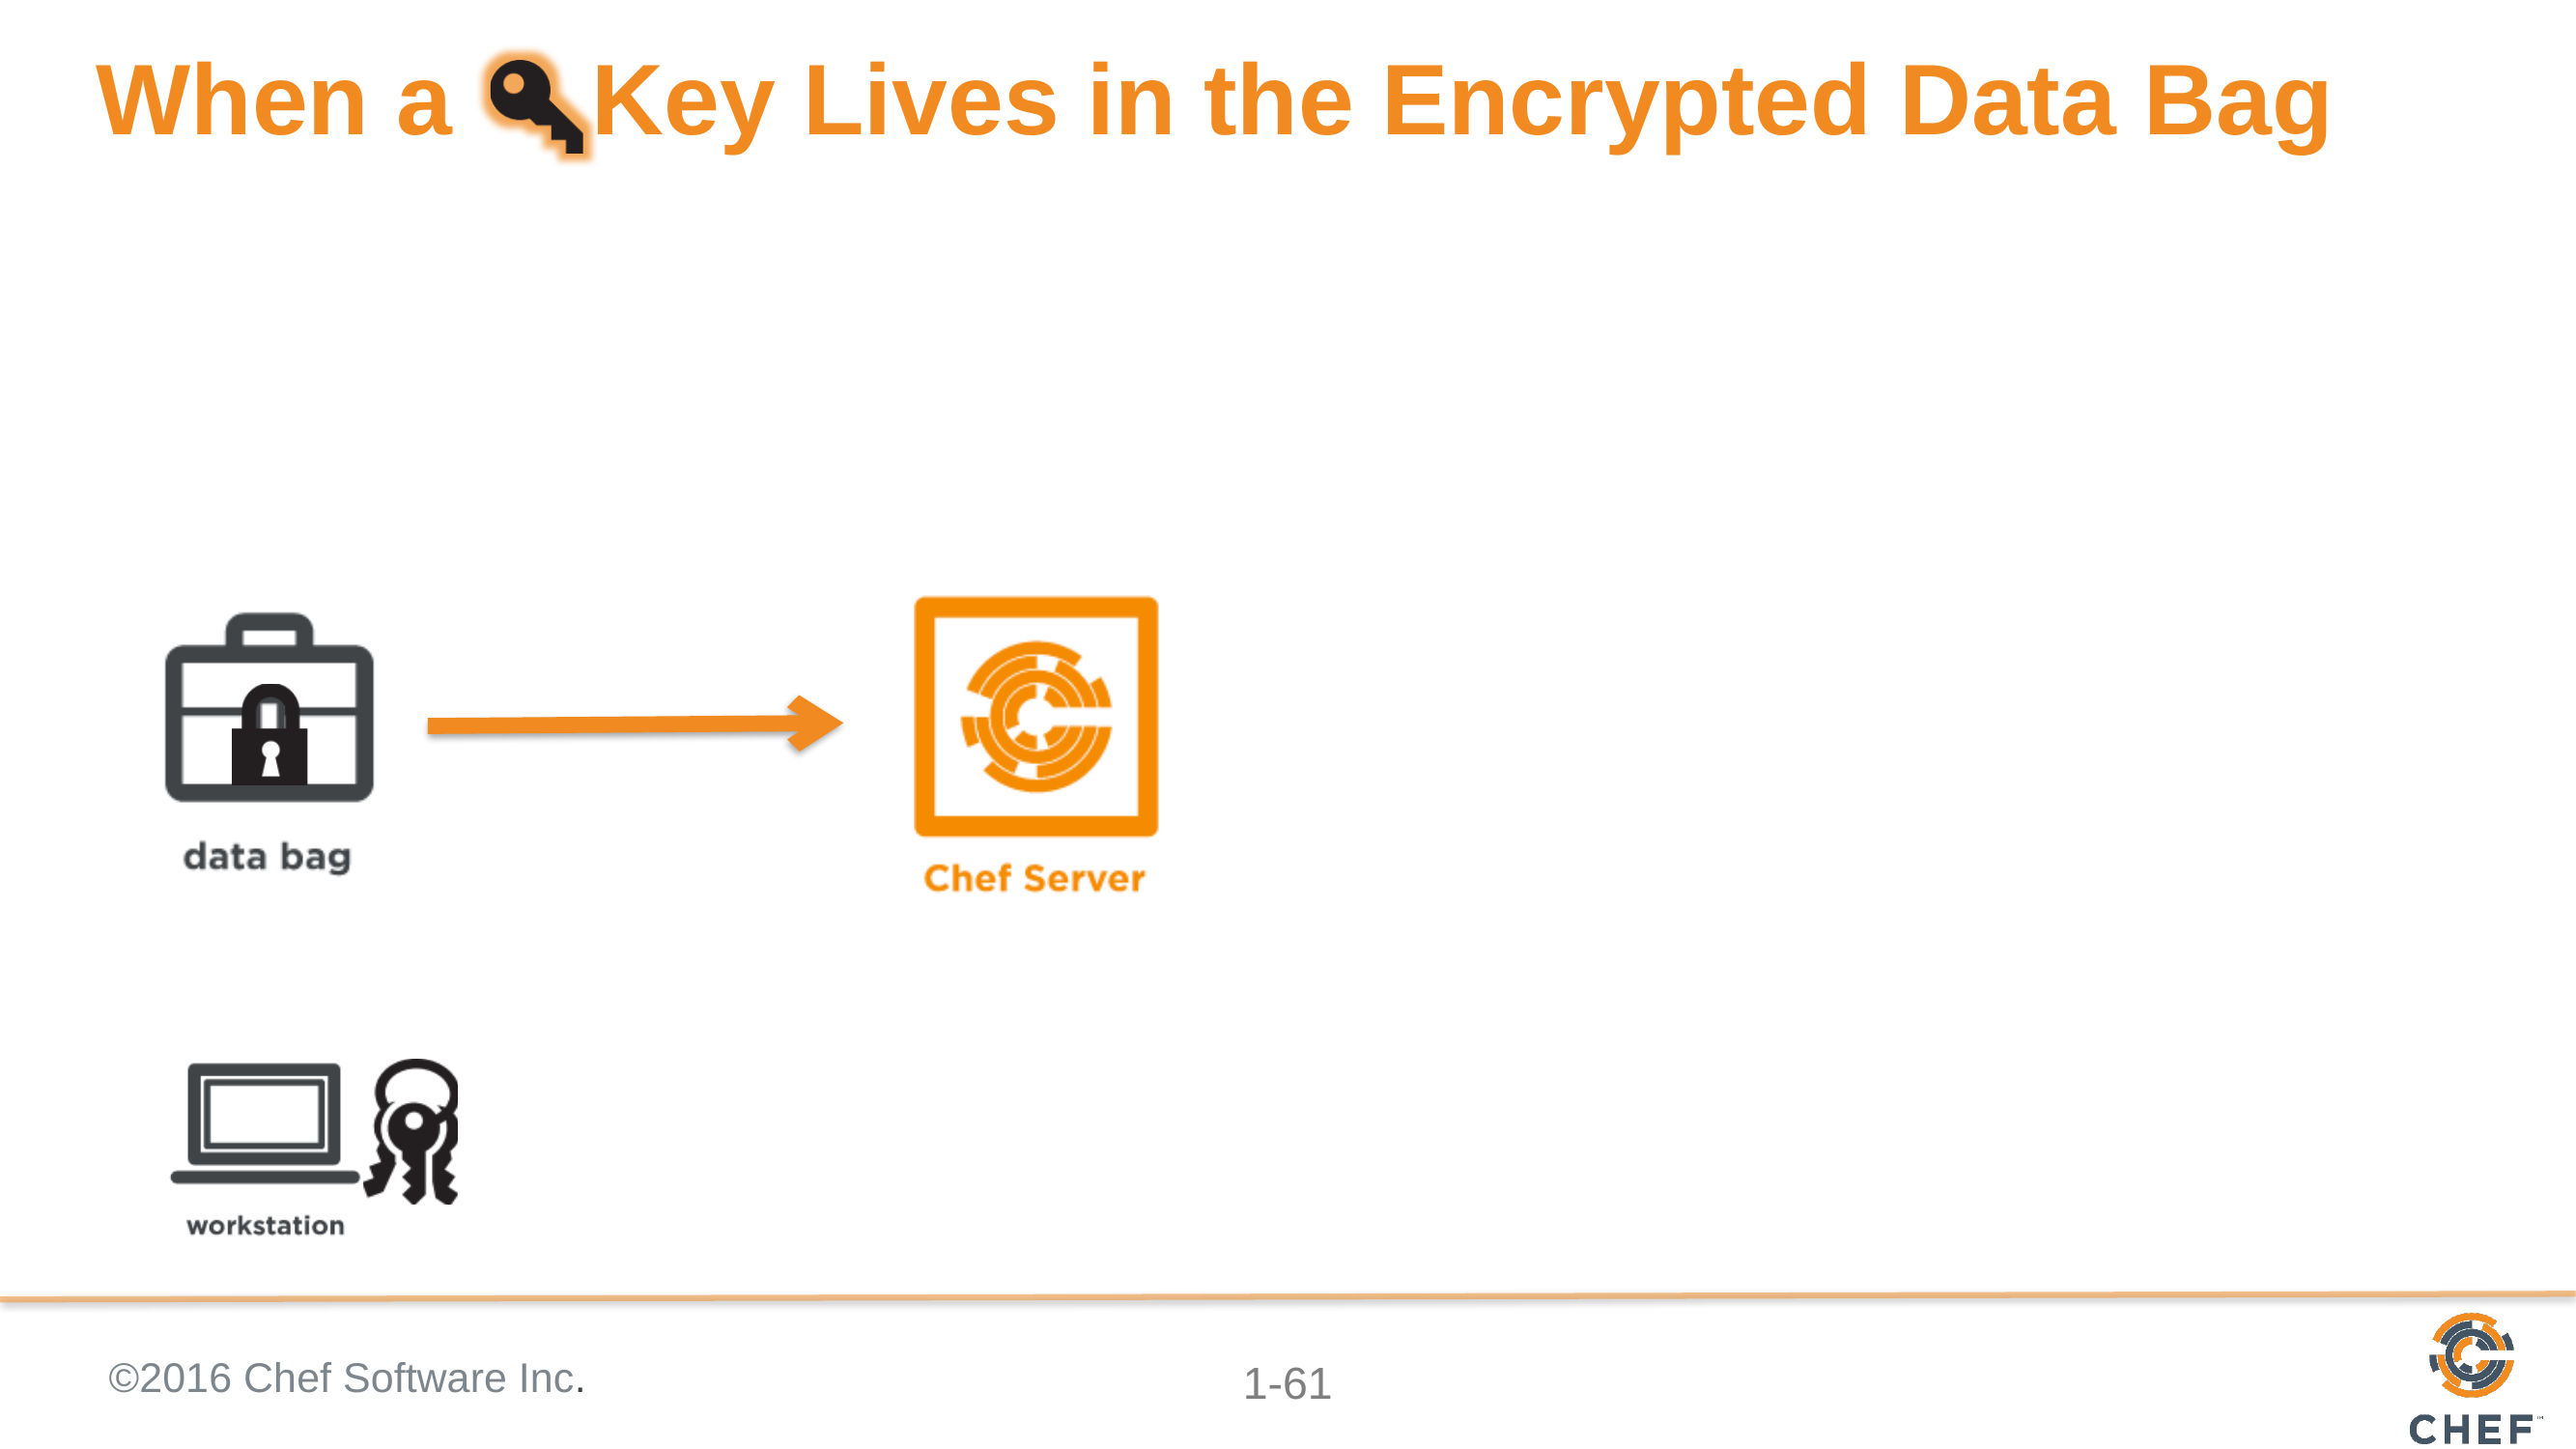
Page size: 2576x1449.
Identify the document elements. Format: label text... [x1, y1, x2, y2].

picture [868, 566, 1203, 942]
picture [2399, 1297, 2551, 1449]
picture [122, 1024, 459, 1292]
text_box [427, 723, 844, 726]
title When a Key Lives in the Encrypted Data Bag [96, 48, 2463, 180]
picture [490, 60, 583, 154]
picture [127, 530, 412, 919]
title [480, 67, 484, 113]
title Update the Node [491, 49, 550, 58]
